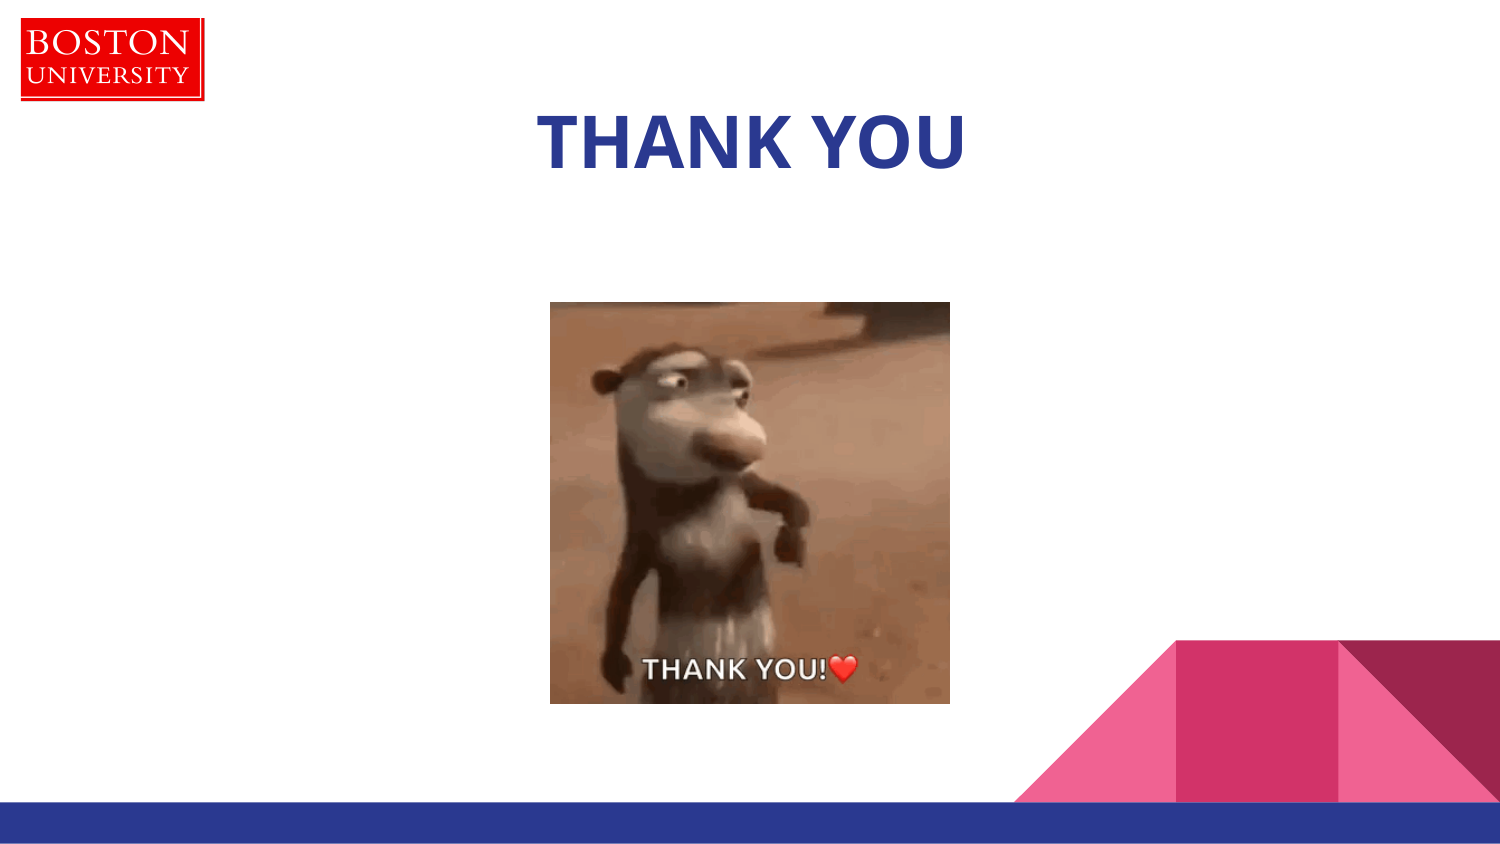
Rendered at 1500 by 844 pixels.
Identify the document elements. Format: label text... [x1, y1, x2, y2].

picture [20, 18, 233, 138]
picture [550, 301, 950, 704]
title THANK YOU [474, 80, 1031, 181]
